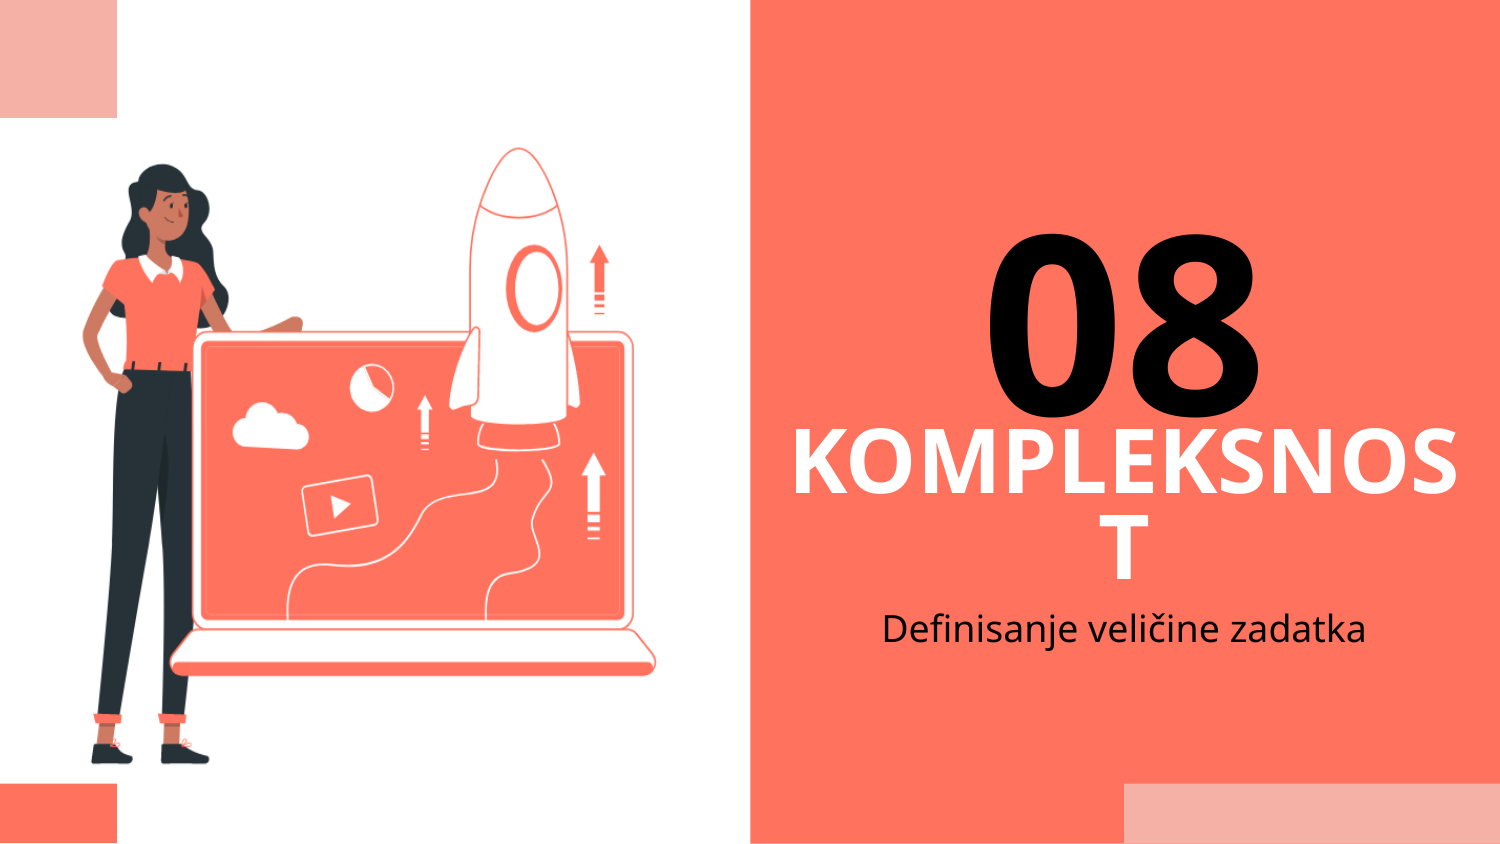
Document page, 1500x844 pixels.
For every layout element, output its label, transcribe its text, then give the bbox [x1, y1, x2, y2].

title 08 [949, 156, 1300, 439]
picture [50, 125, 679, 780]
title KOMPLEKSNOST [747, 439, 1500, 583]
subtitle Definisanje veličine zadatka [865, 589, 1383, 687]
